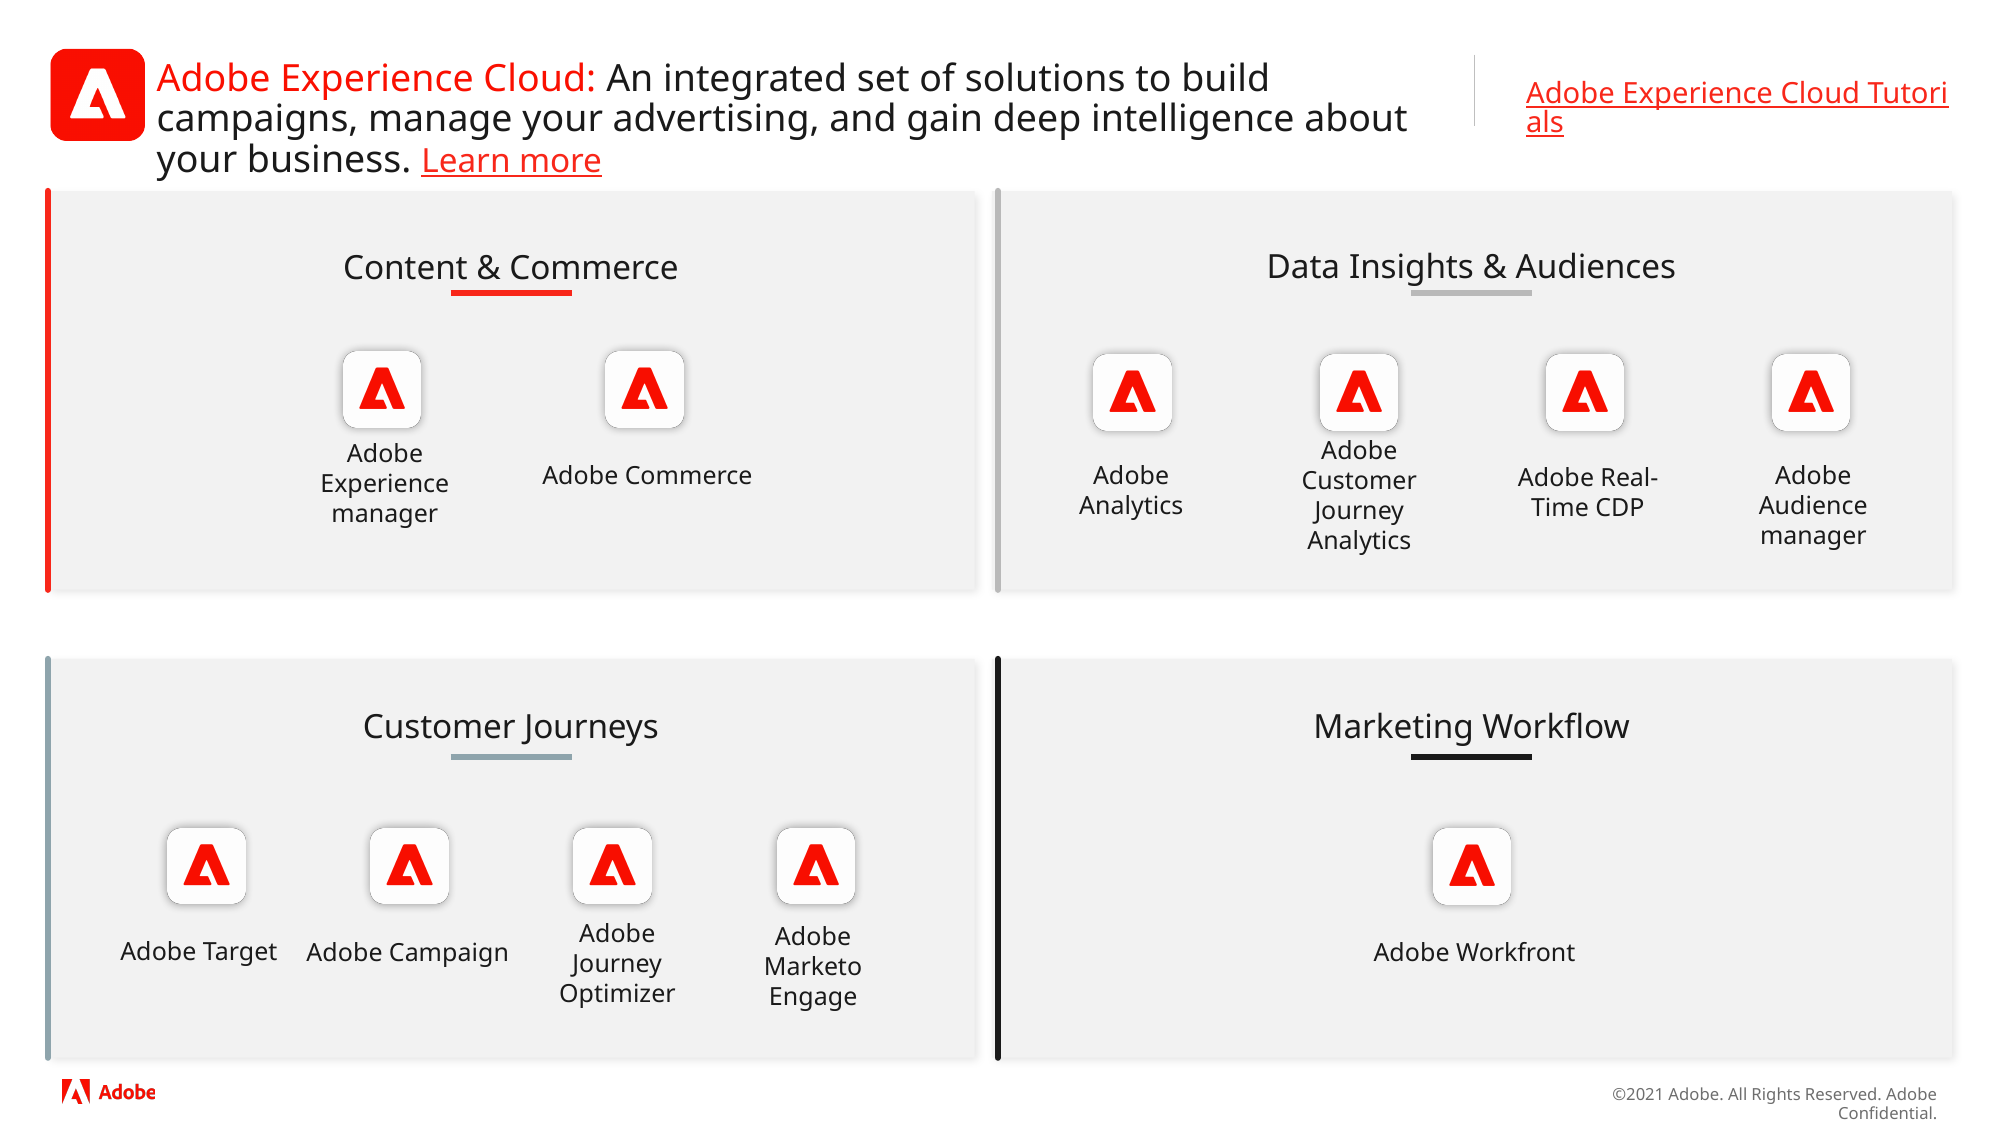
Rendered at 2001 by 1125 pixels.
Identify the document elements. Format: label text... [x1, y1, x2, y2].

text_box Marketing Workflow [1307, 699, 1637, 751]
text_box Adobe Marketo Engage [728, 914, 899, 1017]
text_box Adobe Journey Optimizer [534, 911, 700, 1014]
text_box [1093, 354, 1850, 431]
text_box [991, 658, 995, 1058]
text_box Adobe Real-Time CDP [1492, 455, 1678, 527]
text_box Adobe Audience manager [1723, 453, 1898, 555]
title Adobe Experience Cloud: An integrated set of solutions to build campaigns, manage your advertising, and gain deep intelligence about your business. Learn more [149, 51, 1454, 158]
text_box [167, 828, 855, 904]
text_box [51, 191, 975, 590]
text_box Adobe Customer Journey Analytics [1263, 431, 1450, 560]
picture [47, 47, 148, 148]
text_box Content & Commerce [337, 240, 685, 293]
picture [1432, 828, 1511, 905]
text_box [51, 658, 975, 1058]
text_box Data Insights & Audiences [1260, 238, 1683, 291]
text_box Adobe Experience Cloud Tutorials [1511, 67, 1971, 122]
text_box Customer Journeys [357, 699, 666, 751]
text_box [1001, 191, 1952, 590]
text_box Adobe Analytics [1073, 453, 1184, 526]
text_box Adobe Target [114, 929, 284, 972]
text_box [1001, 658, 1952, 1058]
text_box [991, 191, 995, 590]
text_box Adobe Workfront [1367, 930, 1576, 972]
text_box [550, 351, 739, 496]
text_box Adobe Campaign [296, 930, 520, 972]
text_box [283, 351, 481, 520]
